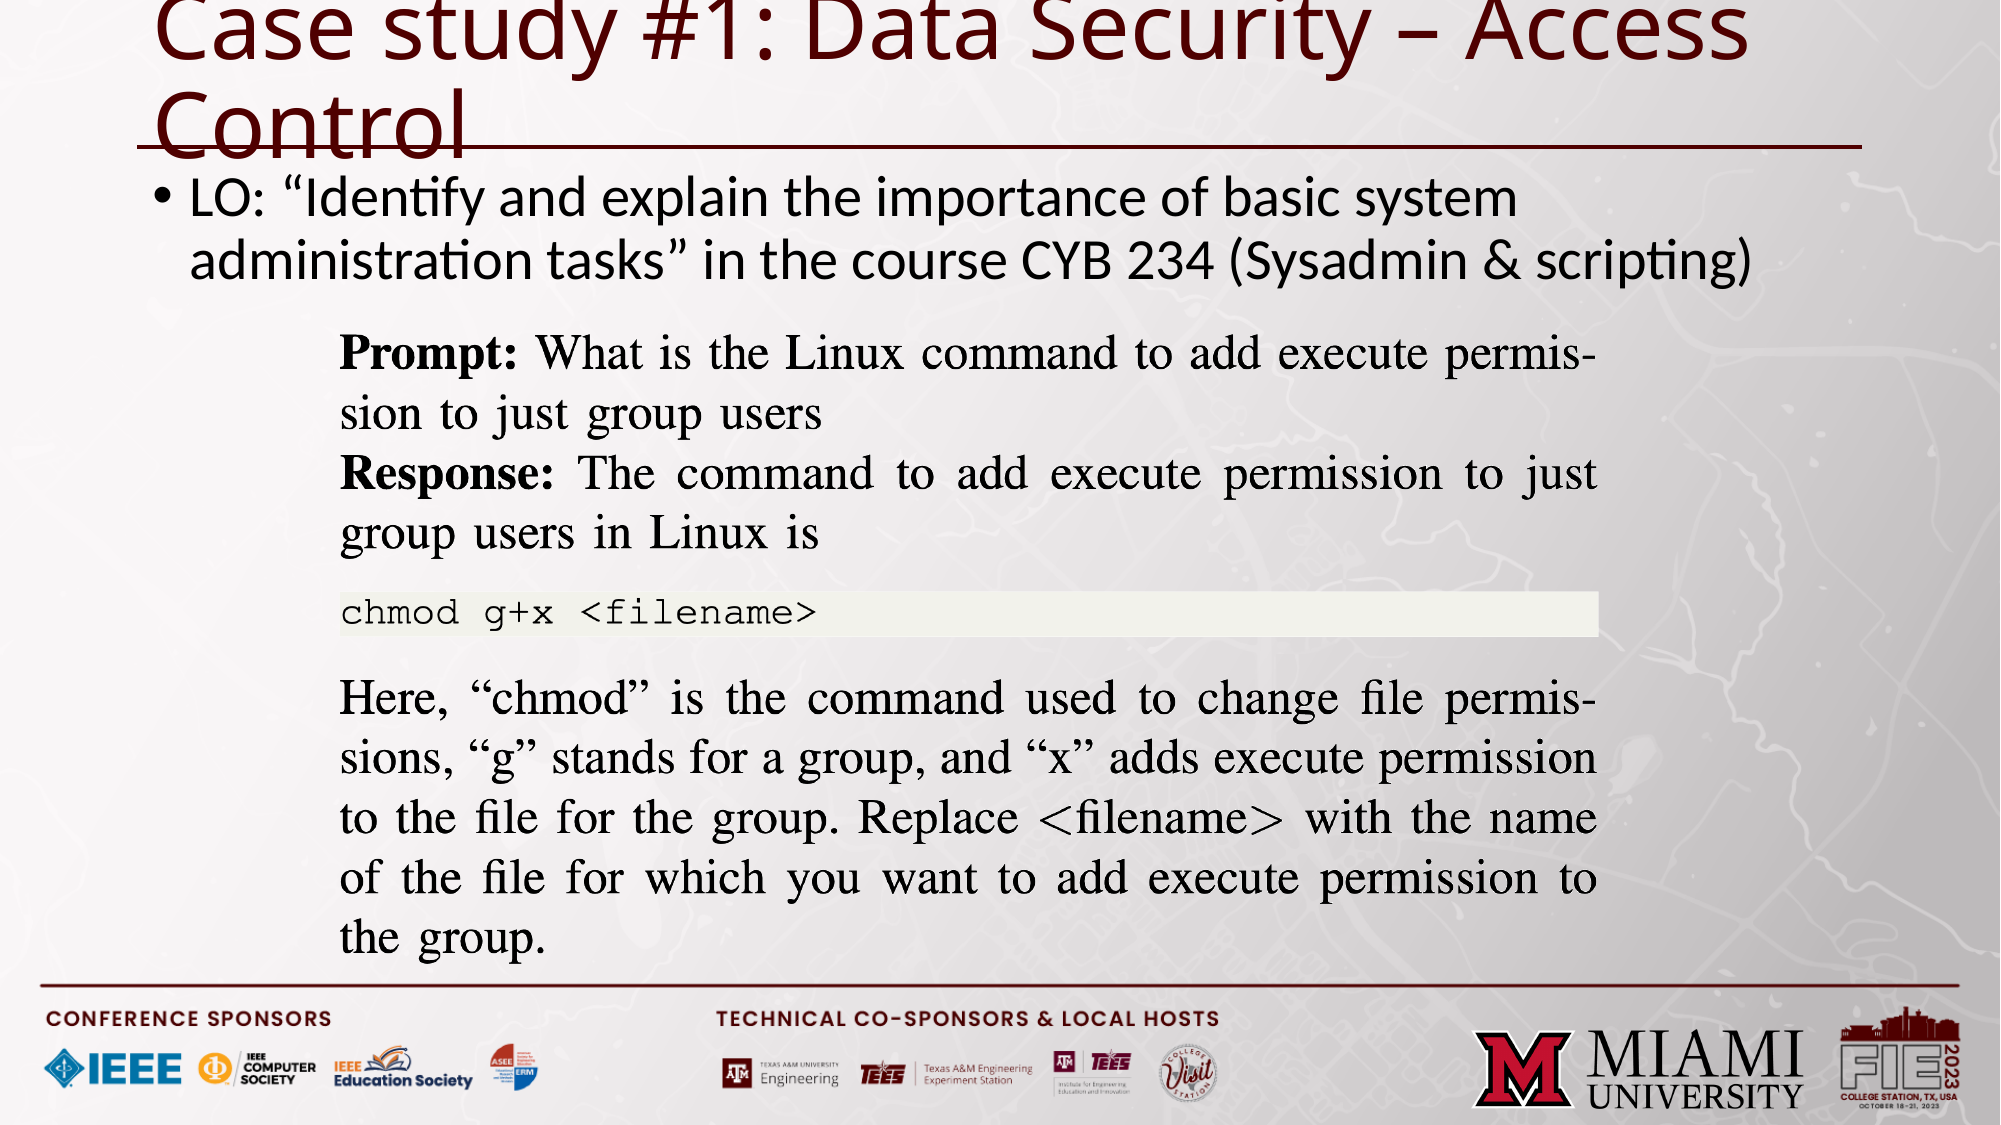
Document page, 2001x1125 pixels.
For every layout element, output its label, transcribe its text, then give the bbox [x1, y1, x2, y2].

title Case study #1: Data Security – Access Control [137, 22, 1863, 137]
picture [0, 0, 2000, 1125]
list LO: “Identify and explain the importance of basic system administration tasks” in the course CYB 234 (Sysadmin & scripting) [137, 159, 1863, 975]
